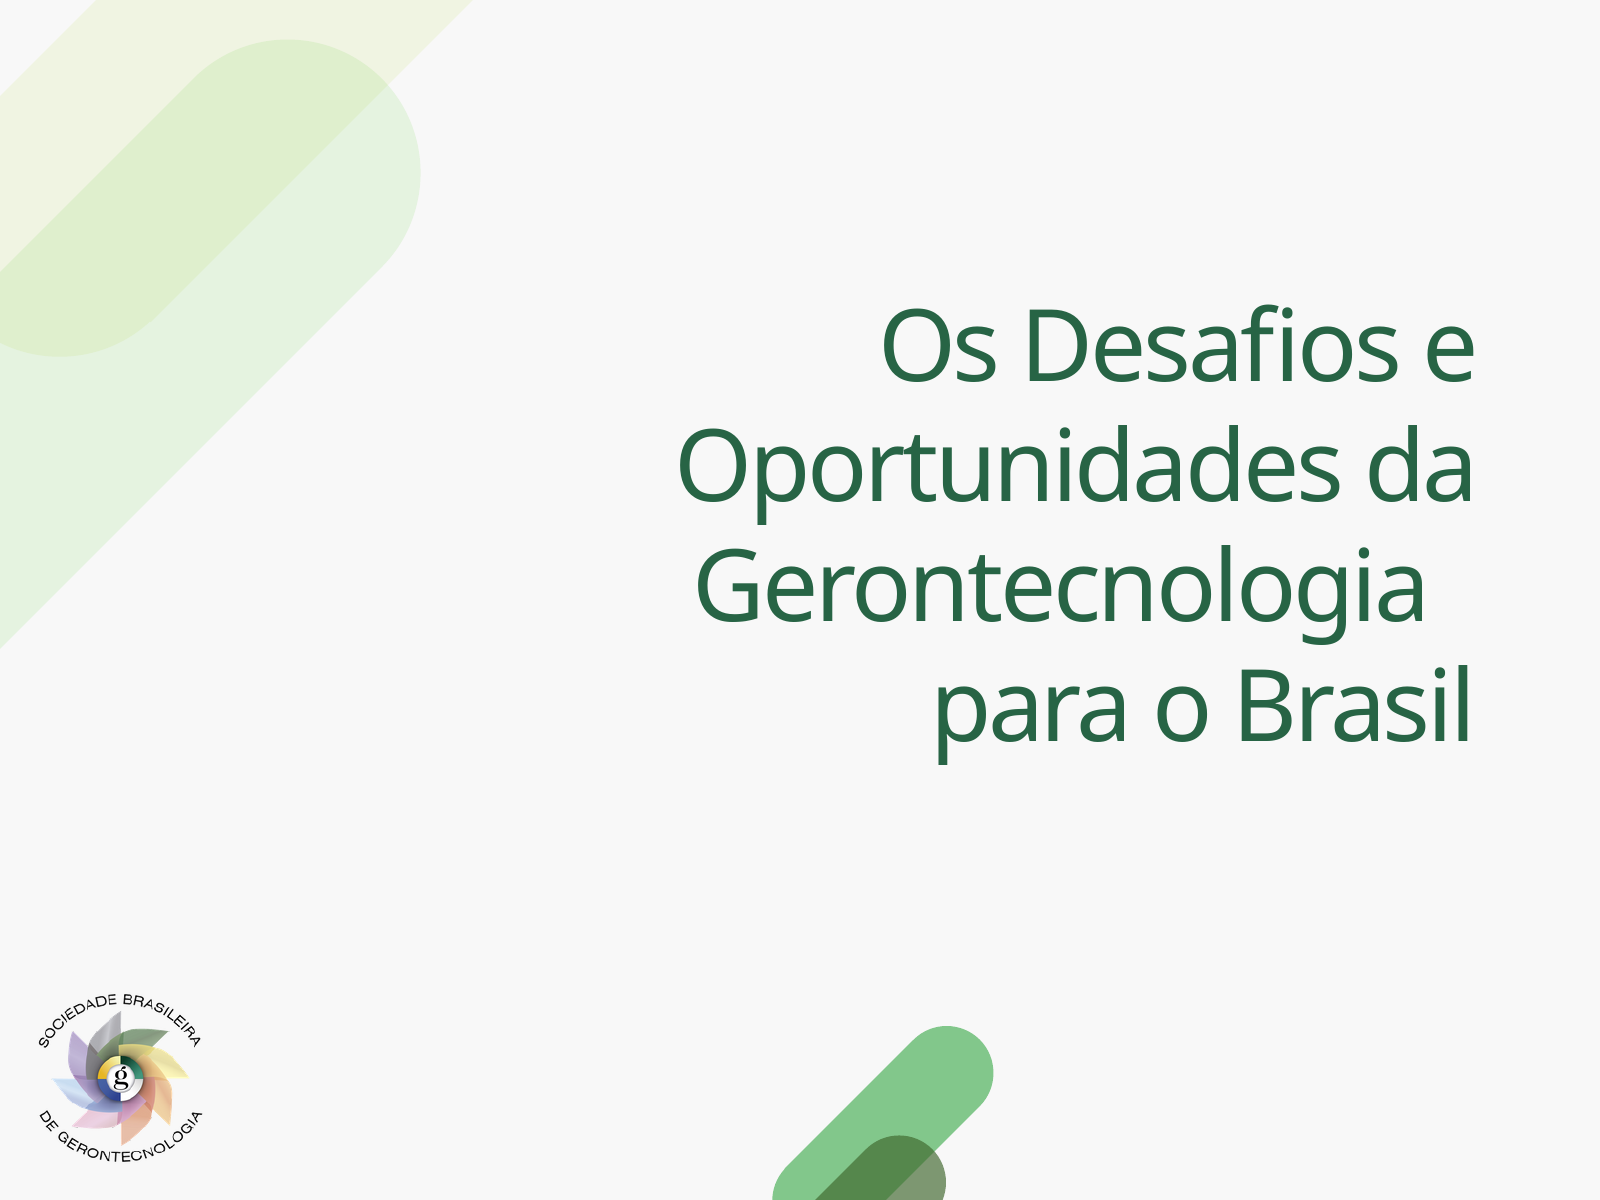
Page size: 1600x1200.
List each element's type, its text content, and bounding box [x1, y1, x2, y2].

title Os Desafios e Oportunidades da Gerontecnologia para o Brasil [337, 273, 1491, 739]
picture [24, 984, 216, 1176]
